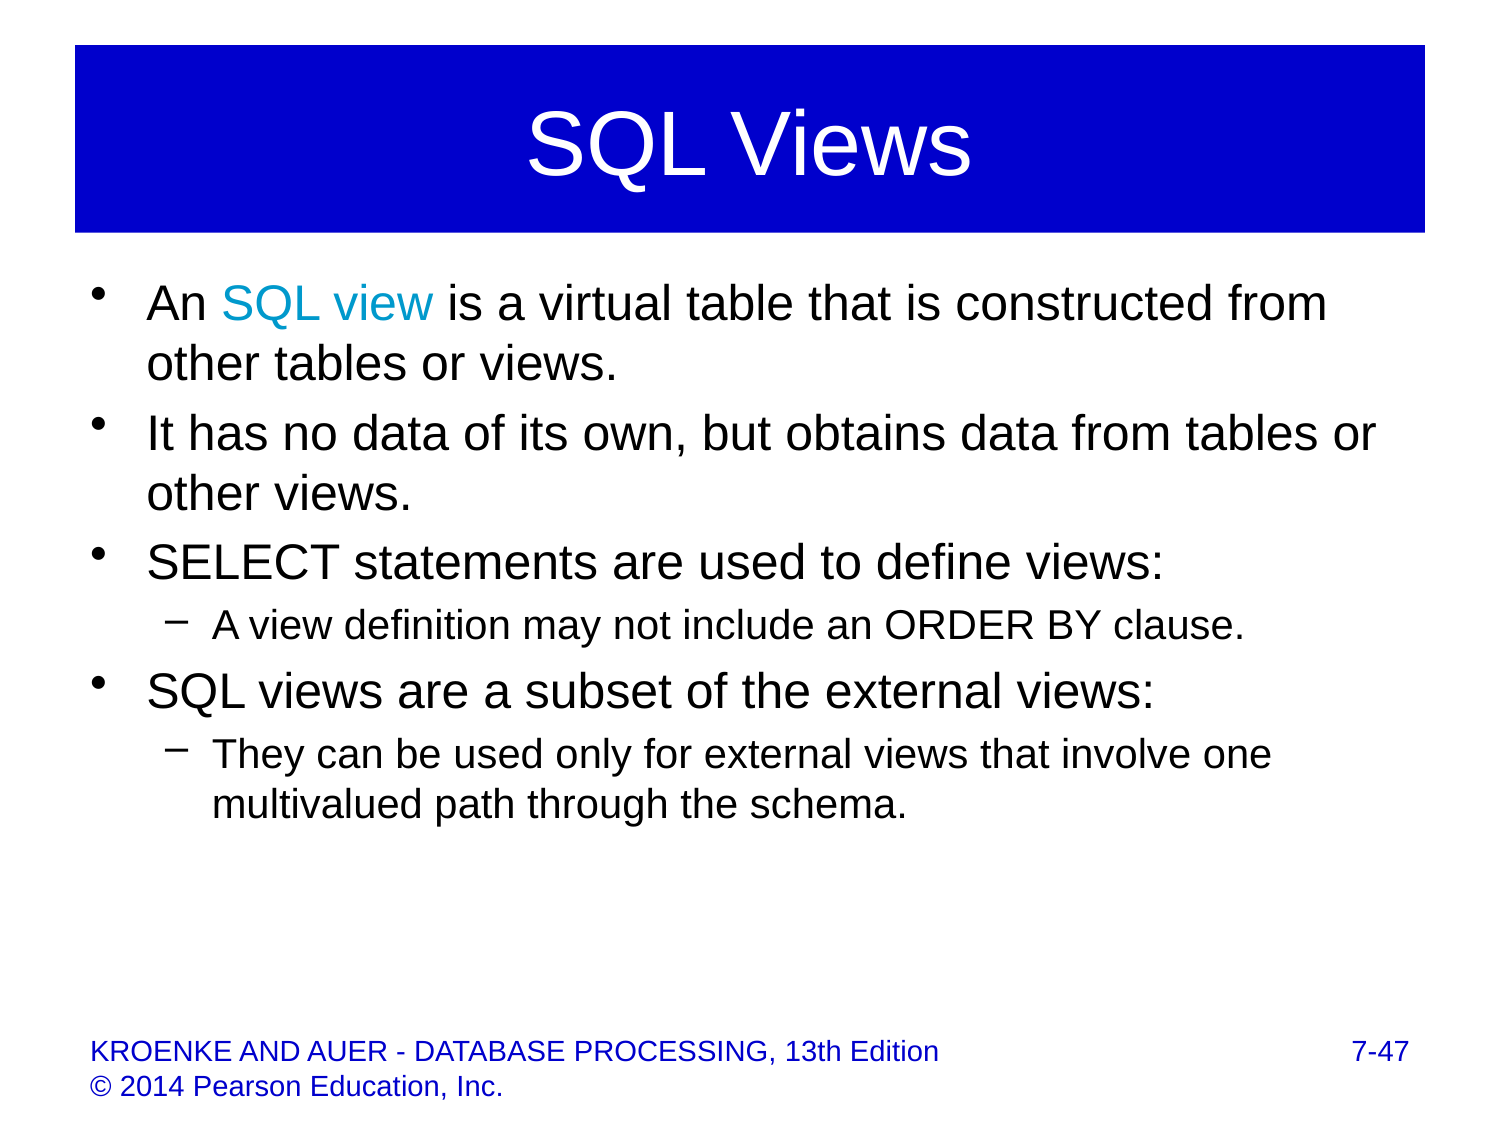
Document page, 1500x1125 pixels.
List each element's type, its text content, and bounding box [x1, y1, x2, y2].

list An SQL view is a virtual table that is constructed from other tables or views. It has no data of its own, but obtains data from tables or other views. SELECT statements are used to define views: A view definition may not include an ORDER BY clause. SQL views are a subset of the external views: They can be used only for external views that involve one multivalued path through the schema. [75, 262, 1425, 1005]
slide_number 7-47 [1074, 1024, 1426, 1103]
title SQL Views [75, 45, 1425, 233]
footer KROENKE AND AUER - DATABASE PROCESSING, 13th Edition © 2014 Pearson Education, Inc. [74, 1024, 976, 1104]
